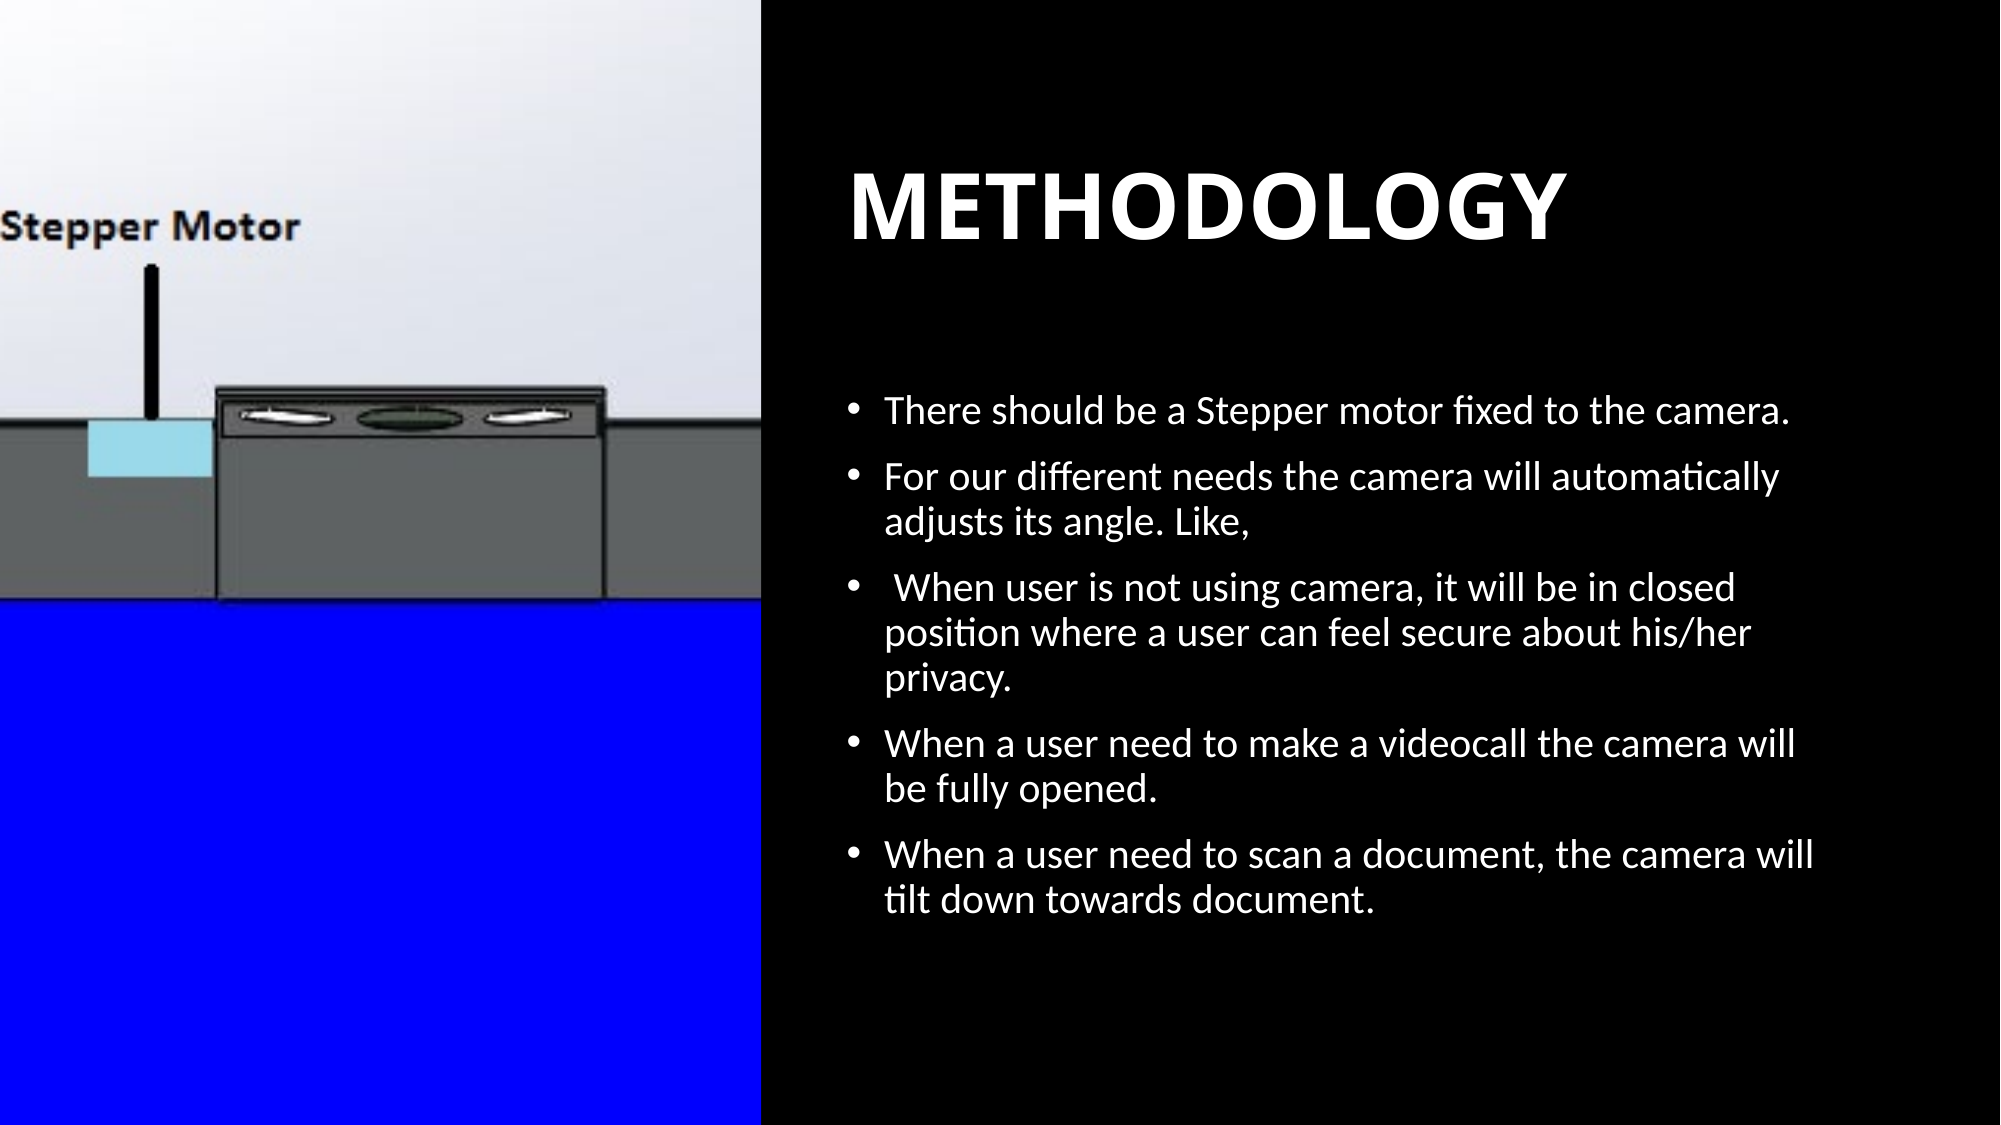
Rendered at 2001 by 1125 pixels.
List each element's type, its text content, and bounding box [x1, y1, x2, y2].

list There should be a Stepper motor fixed to the camera. For our different needs the camera will automatically adjusts its angle. Like, When user is not using camera, it will be in closed position where a user can feel secure about his/her privacy. When a user need to make a videocall the camera will be fully opened. When a user need to scan a document, the camera will tilt down towards document. [831, 381, 1845, 1014]
title METHODOLOGY [831, 59, 1845, 360]
picture [0, 0, 762, 1125]
